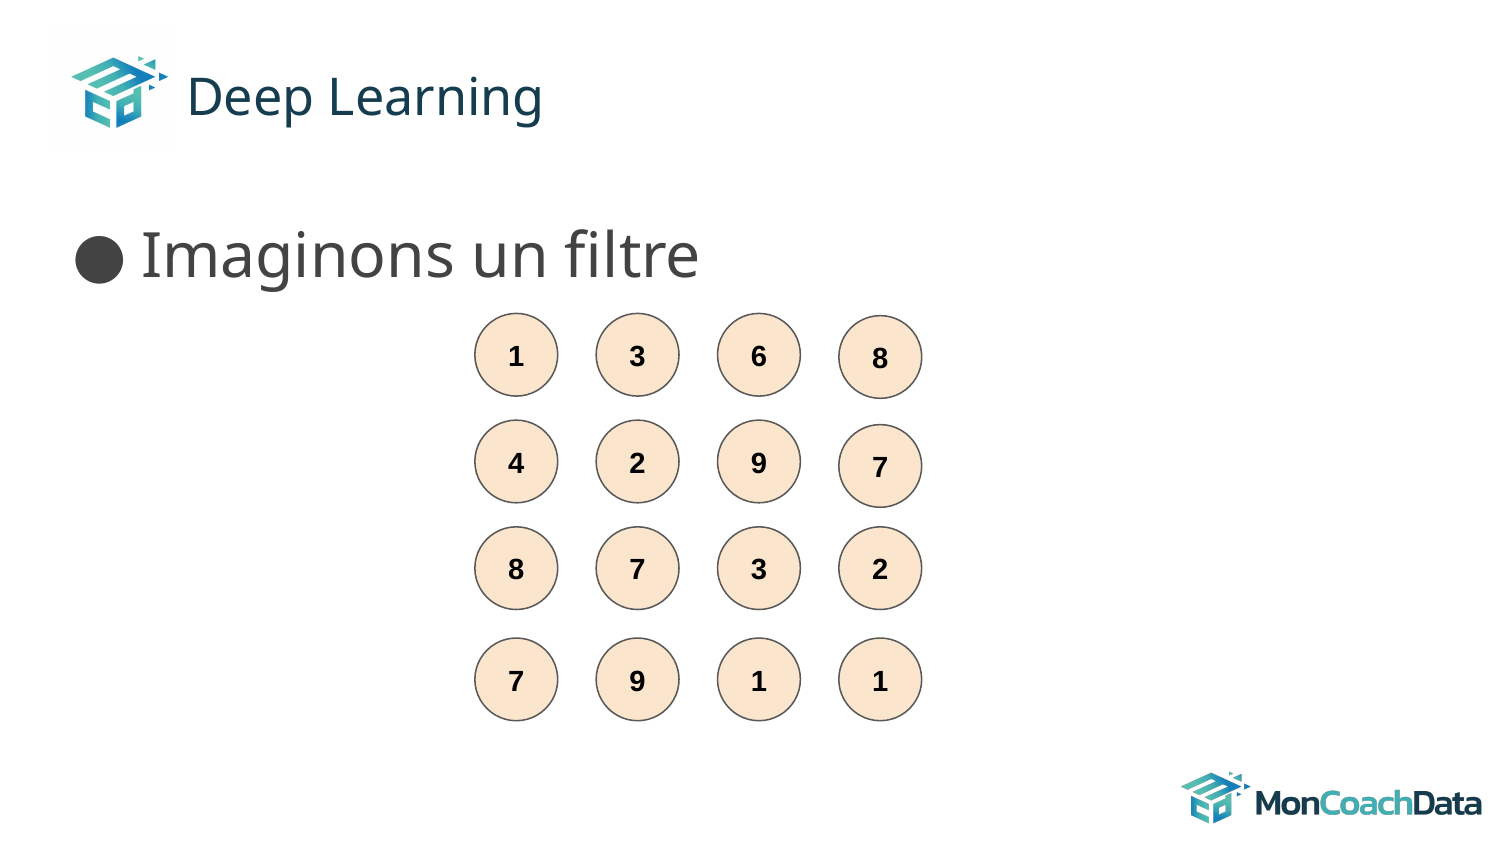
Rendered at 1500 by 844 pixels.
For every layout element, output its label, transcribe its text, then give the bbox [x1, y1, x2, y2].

text_box 9 [717, 420, 801, 503]
text_box 8 [838, 315, 922, 399]
text_box 6 [717, 313, 801, 397]
text_box 1 [474, 313, 558, 397]
picture [1162, 750, 1500, 844]
text_box 7 [474, 638, 558, 721]
title Deep Learning [171, 48, 1449, 143]
text_box 2 [838, 526, 922, 610]
text_box 3 [596, 313, 680, 397]
text_box 2 [596, 420, 680, 503]
text_box 1 [717, 638, 801, 721]
text_box 3 [717, 526, 801, 610]
text_box 1 [838, 638, 922, 721]
text_box 4 [474, 420, 558, 503]
text_box 9 [596, 638, 680, 721]
text_box 7 [596, 526, 680, 610]
text_box 8 [474, 526, 558, 610]
list Imaginons un filtre [51, 189, 1449, 750]
text_box 7 [838, 424, 922, 508]
picture [51, 27, 177, 153]
